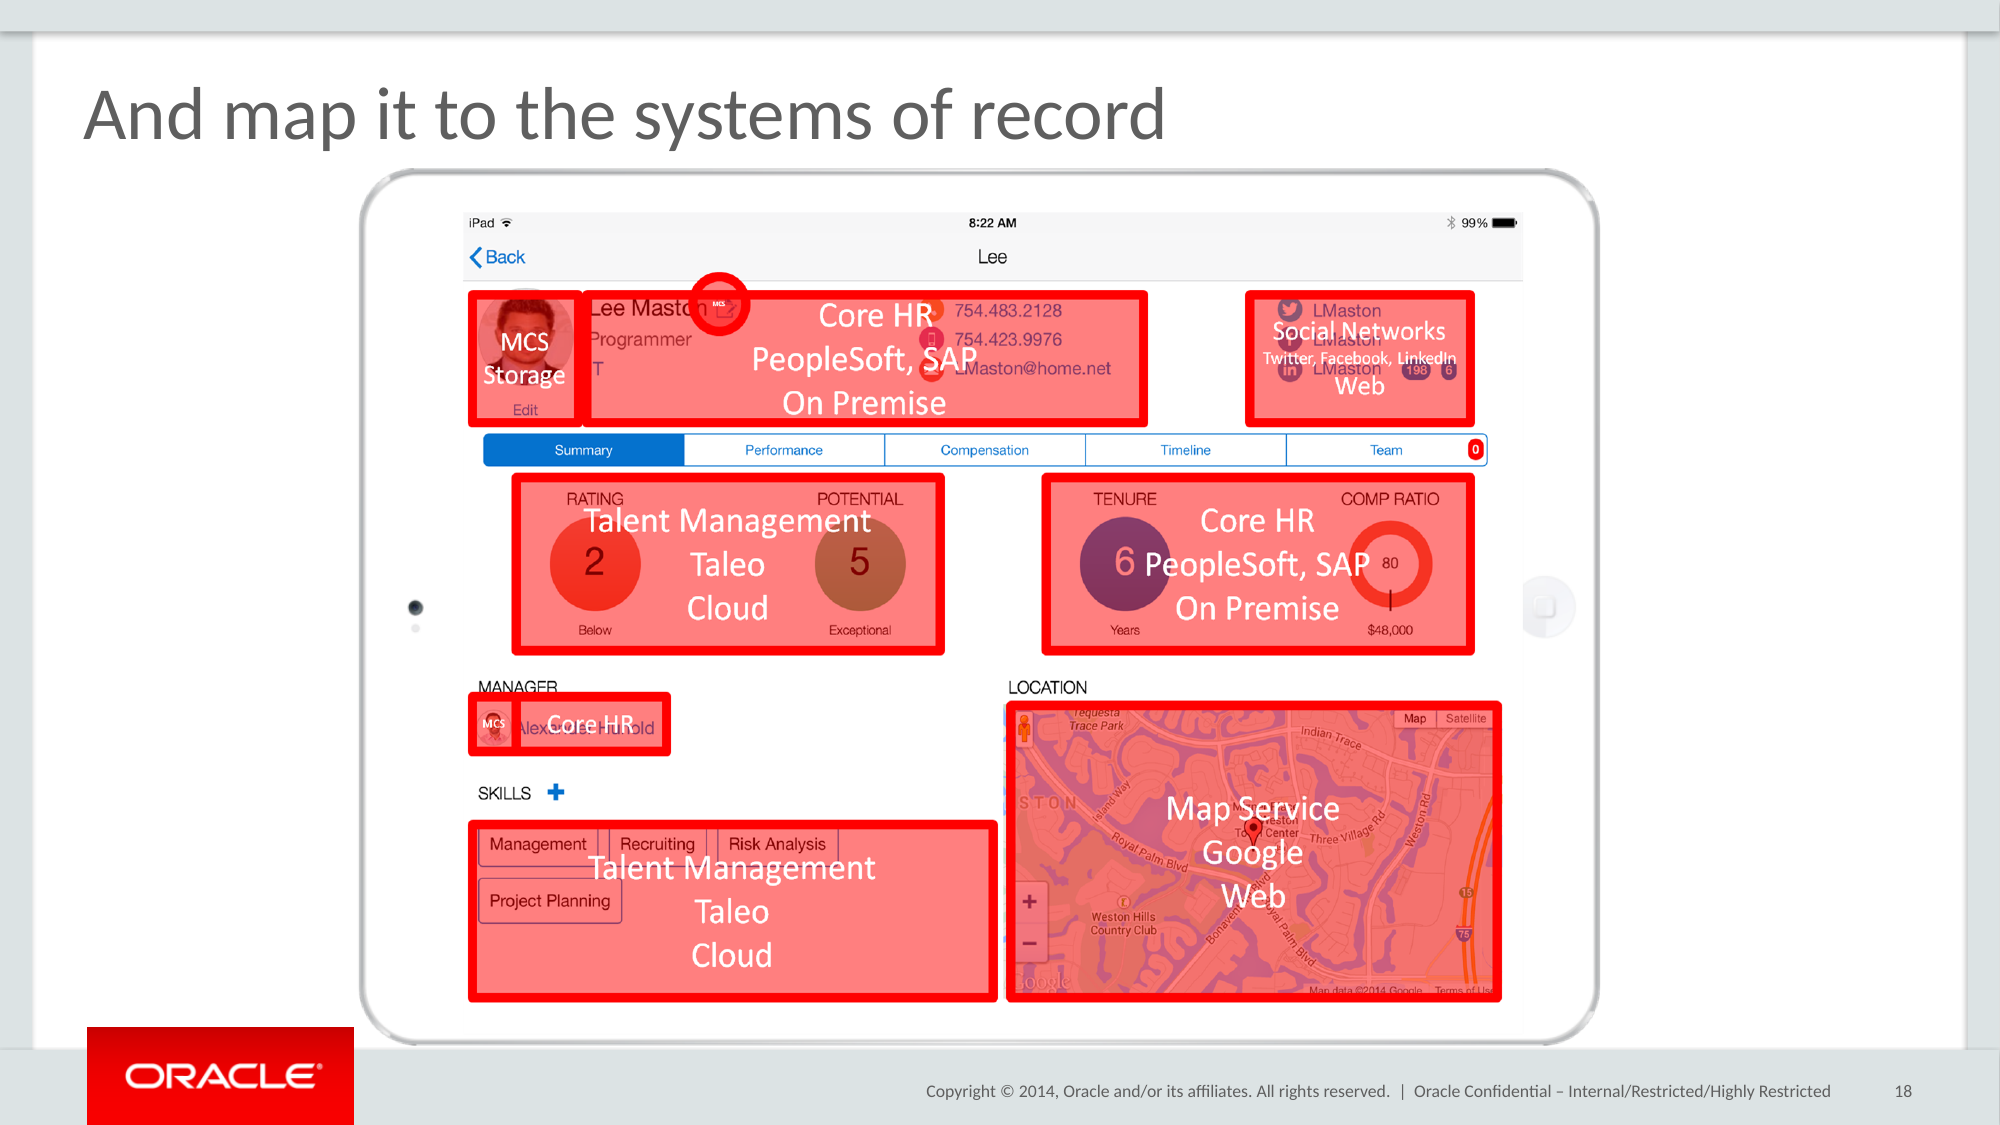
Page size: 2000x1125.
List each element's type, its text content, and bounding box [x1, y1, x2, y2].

title And map it to the systems of record [83, 46, 1909, 154]
slide_number 18 [1849, 1075, 1913, 1106]
picture [87, 155, 1616, 1125]
footer Oracle Confidential – Internal/Restricted/Highly Restricted [1414, 1075, 1849, 1106]
